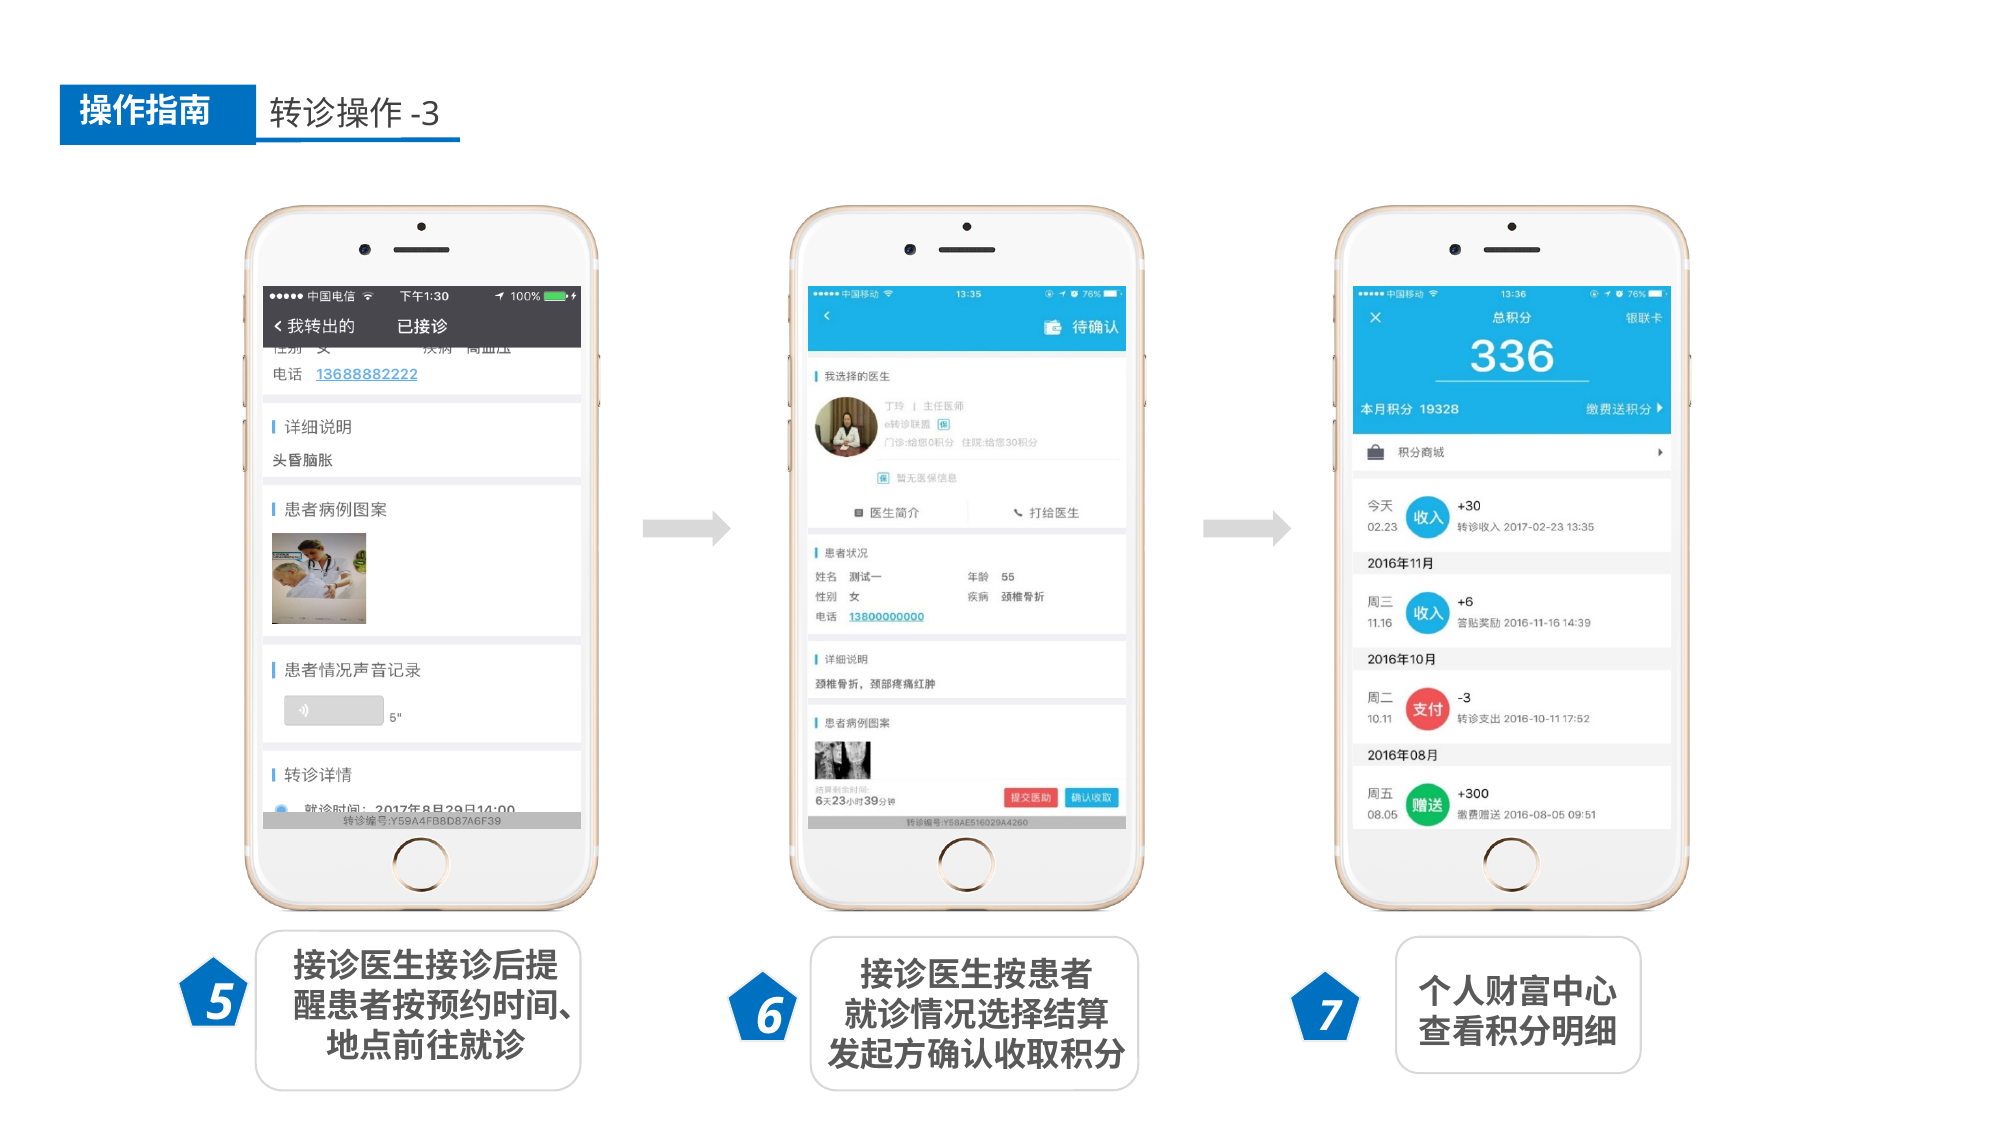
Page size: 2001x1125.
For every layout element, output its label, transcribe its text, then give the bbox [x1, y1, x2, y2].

text_box 个人财富中心 查看积分明细 [1396, 962, 1641, 1058]
text_box 转诊操作-3 [254, 84, 455, 139]
text_box [254, 938, 581, 1092]
text_box [59, 84, 257, 146]
text_box 操作指南 [64, 82, 278, 137]
text_box 7 [1288, 968, 1362, 1043]
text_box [1332, 205, 1692, 914]
picture [787, 205, 1147, 914]
text_box [642, 510, 731, 547]
text_box [814, 1080, 1135, 1092]
text_box [816, 935, 1133, 945]
picture [242, 205, 601, 914]
text_box 接诊医生接诊后提醒患者按预约时间、地点前往就诊 [262, 936, 590, 1072]
text_box [1395, 935, 1642, 1057]
text_box 接诊医生按患者 就诊情况选择结算 发起方确认收取积分 [807, 945, 1147, 1080]
text_box 5 [176, 954, 251, 1028]
picture [1352, 286, 1671, 829]
text_box 6 [726, 968, 800, 1043]
text_box [264, 929, 572, 936]
text_box [1203, 510, 1292, 547]
text_box [1396, 1058, 1641, 1075]
